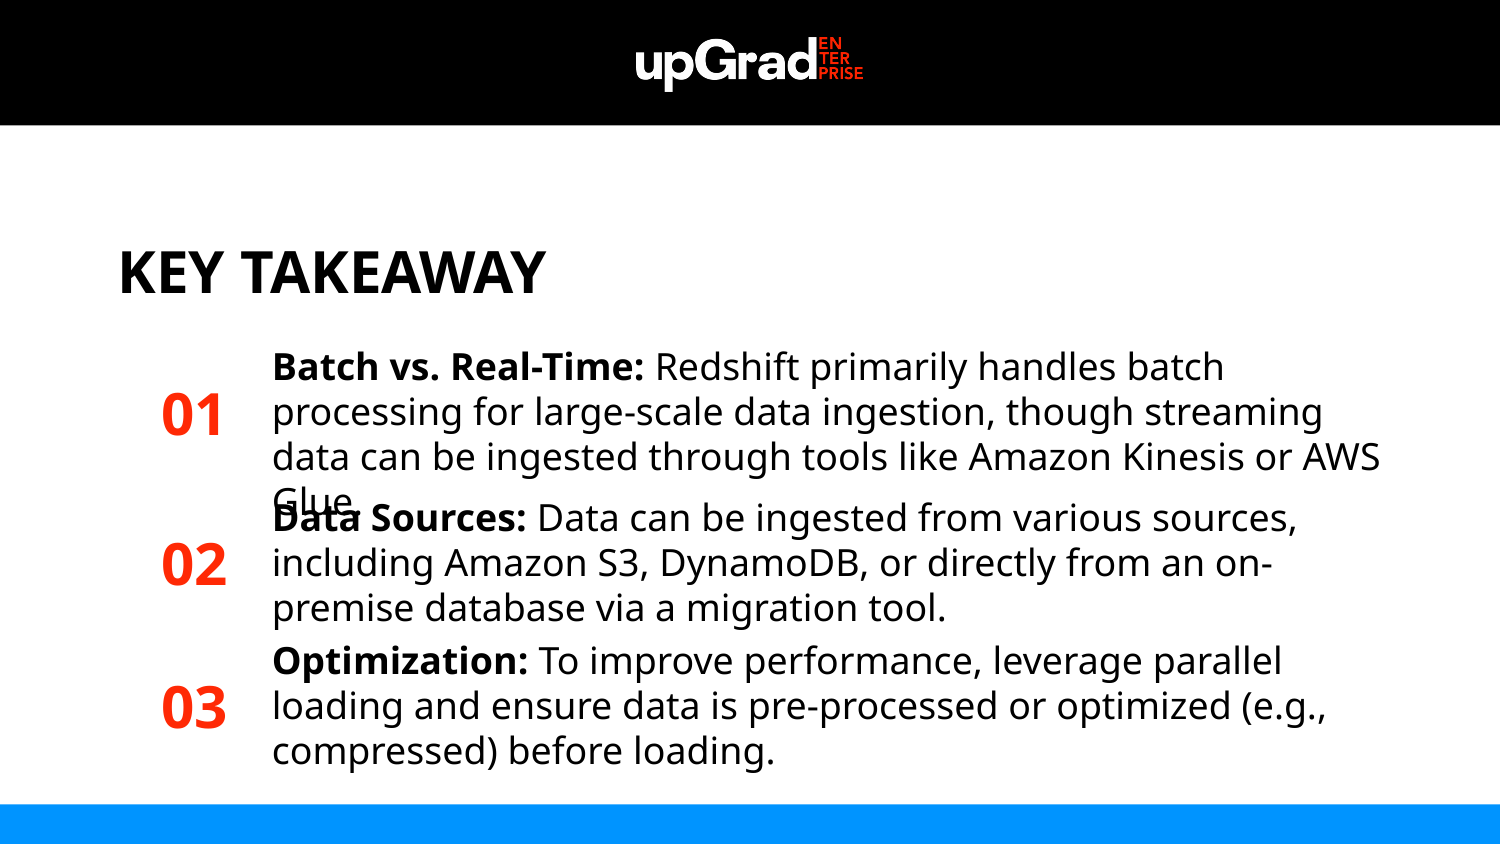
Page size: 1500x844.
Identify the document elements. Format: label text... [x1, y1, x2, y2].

text_box 03 [146, 662, 249, 748]
text_box Data Sources: Data can be ingested from various sources, including Amazon S3, DynamoDB, or directly from an on-premise database via a migration tool. [256, 486, 1427, 629]
text_box Batch vs. Real-Time: Redshift primarily handles batch processing for large-scale data ingestion, though streaming data can be ingested through tools like Amazon Kinesis or AWS Glue. [256, 335, 1427, 486]
text_box 02 [146, 519, 249, 605]
text_box 01 [146, 369, 249, 455]
text_box KEY TAKEAWAY [102, 227, 830, 313]
picture [636, 37, 863, 92]
text_box Optimization: To improve performance, leverage parallel loading and ensure data is pre-processed or optimized (e.g., compressed) before loading. [256, 629, 1427, 780]
